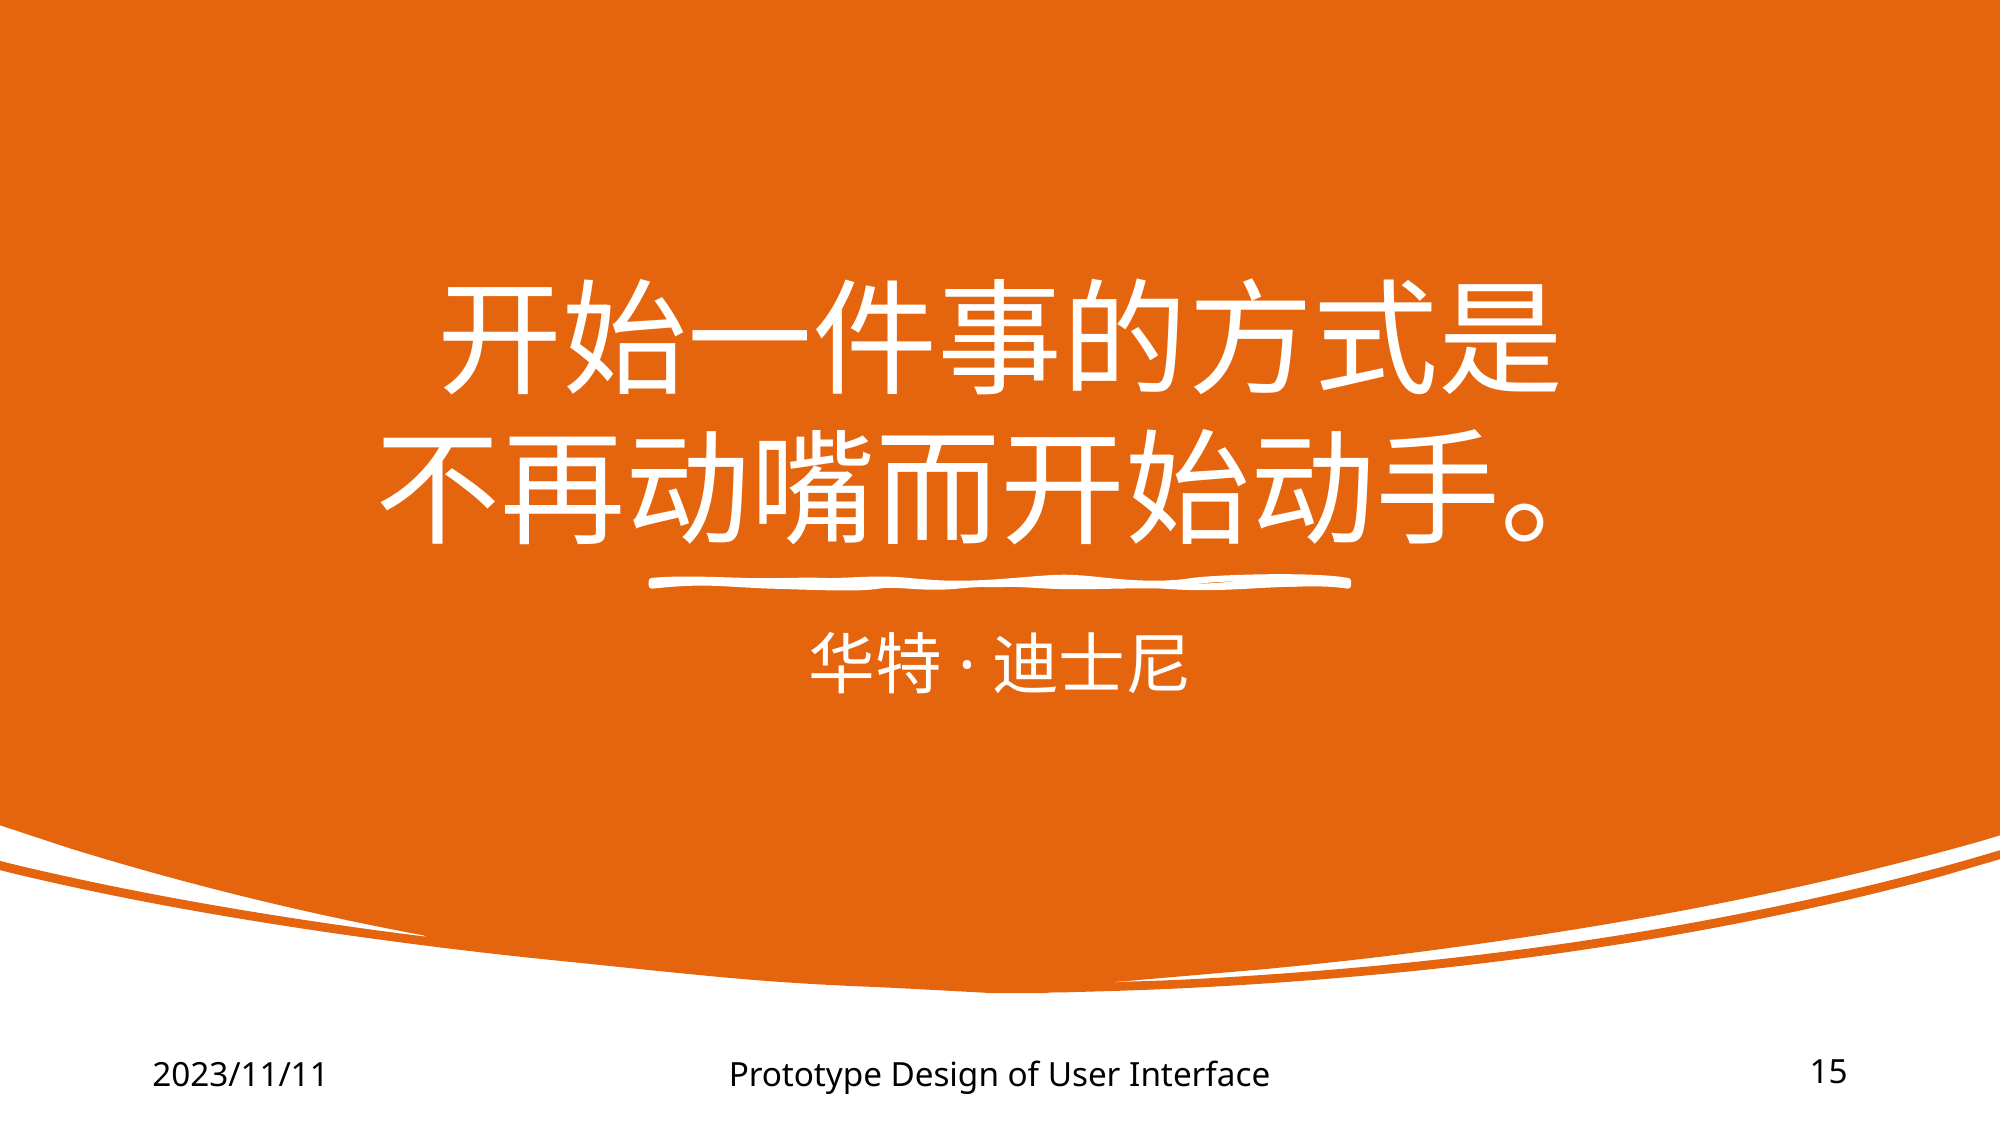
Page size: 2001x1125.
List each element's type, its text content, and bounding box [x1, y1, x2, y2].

footer Prototype Design of User Interface [662, 1042, 1338, 1103]
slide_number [137, 1042, 588, 1103]
title 开始一件事的方式是 不再动嘴而开始动手。 [250, 153, 1751, 567]
slide_number 15 [1412, 1042, 1863, 1103]
list 华特·迪士尼 [250, 606, 1751, 873]
